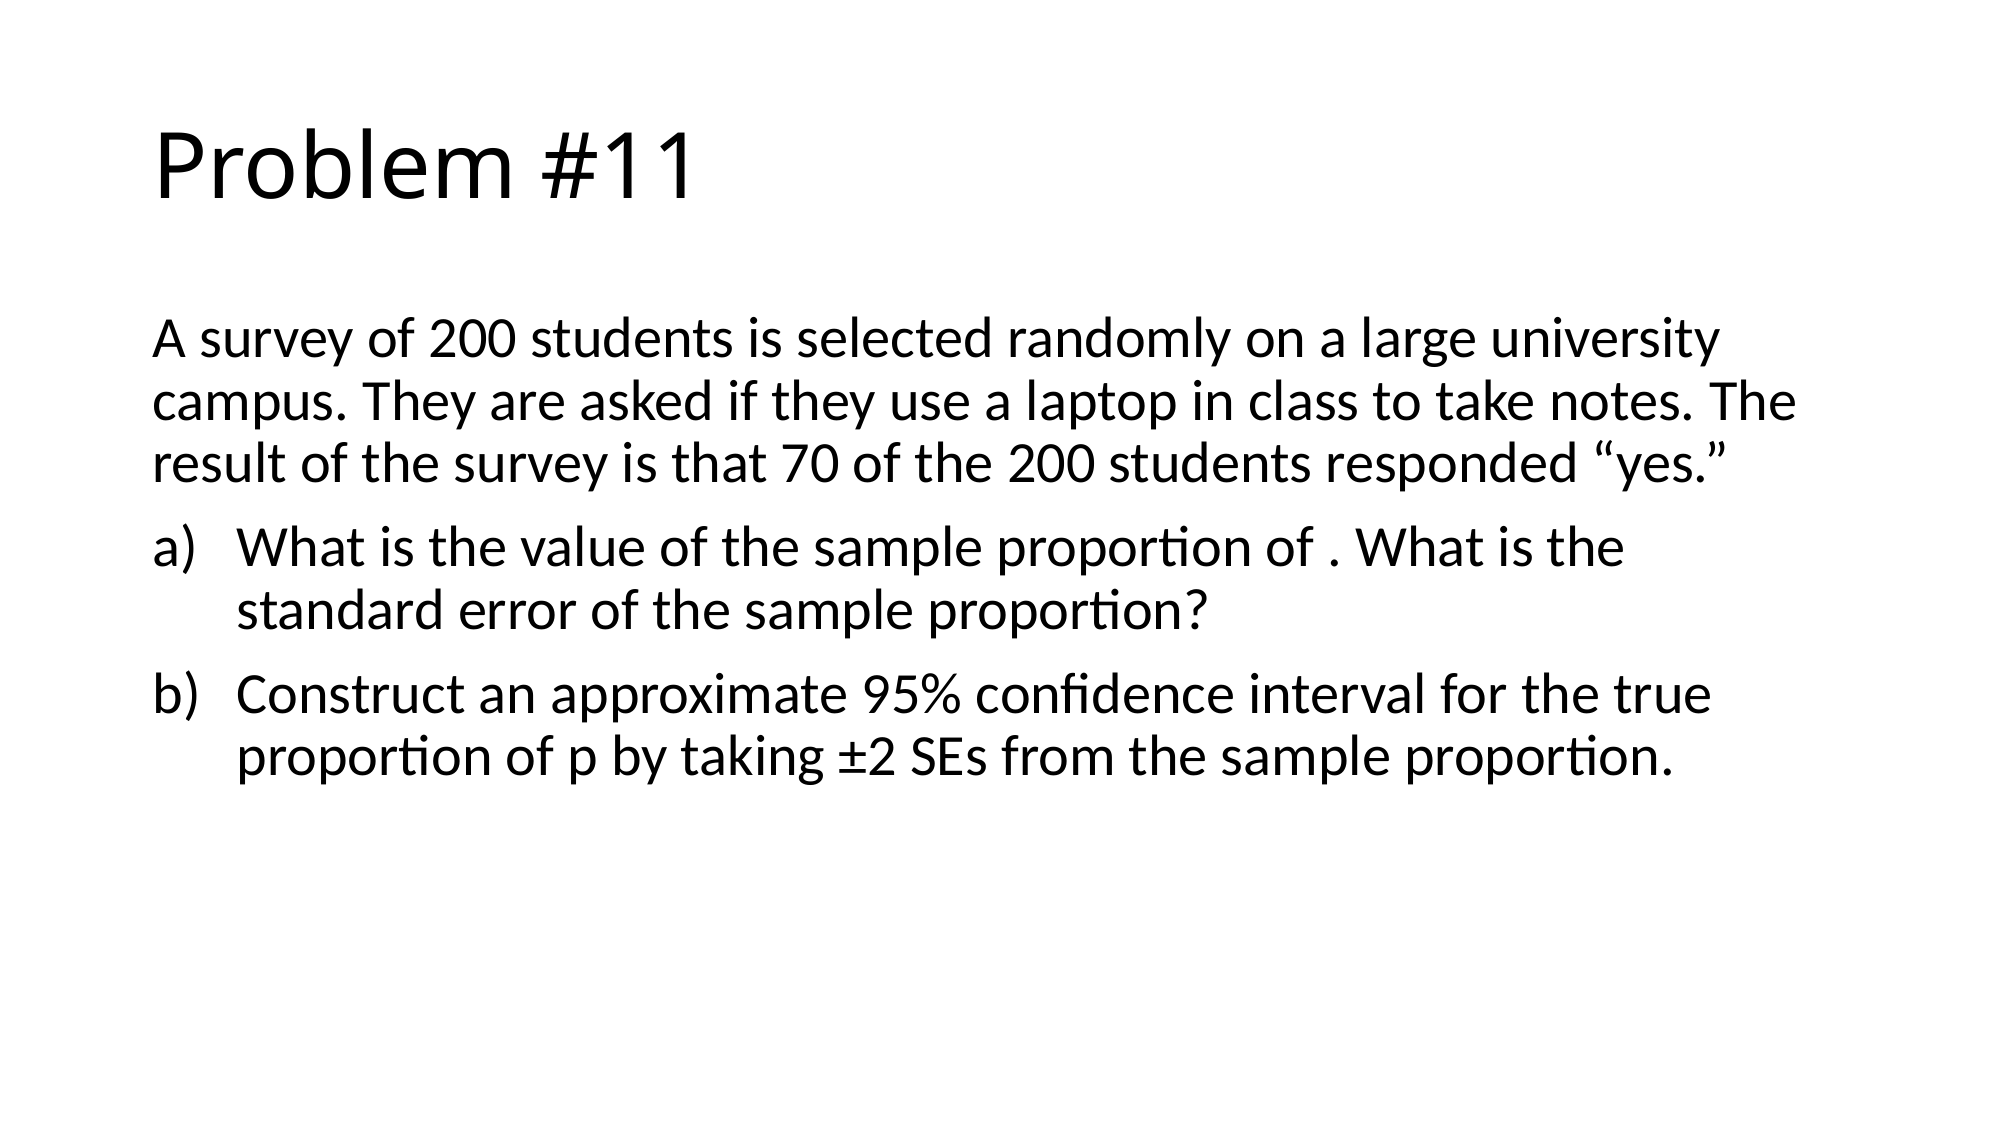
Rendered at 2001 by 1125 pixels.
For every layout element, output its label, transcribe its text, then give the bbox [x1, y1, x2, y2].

title Problem #11 [137, 59, 1863, 278]
